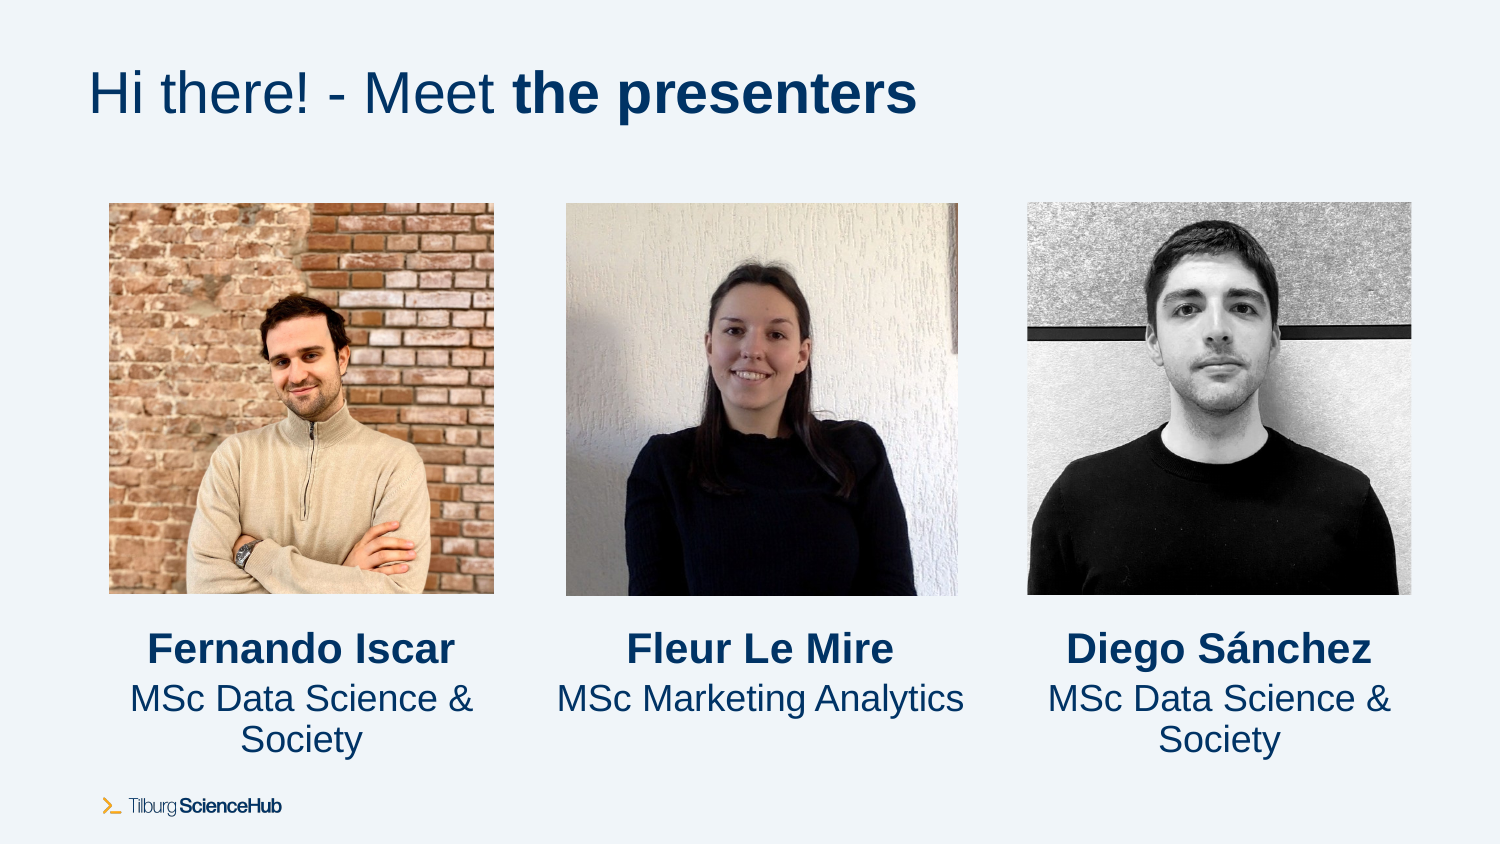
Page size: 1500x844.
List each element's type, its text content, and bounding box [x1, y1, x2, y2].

list Diego Sánchez MSc Data Science & Society [1003, 620, 1436, 769]
list Fleur Le Mire MSc Marketing Analytics [544, 620, 977, 769]
picture [109, 203, 494, 594]
picture [566, 203, 959, 596]
title Hi there! - Meet the presenters [77, 33, 1048, 157]
picture [103, 789, 282, 819]
list Fernando Iscar MSc Data Science & Society [85, 620, 518, 769]
picture [1027, 202, 1412, 595]
